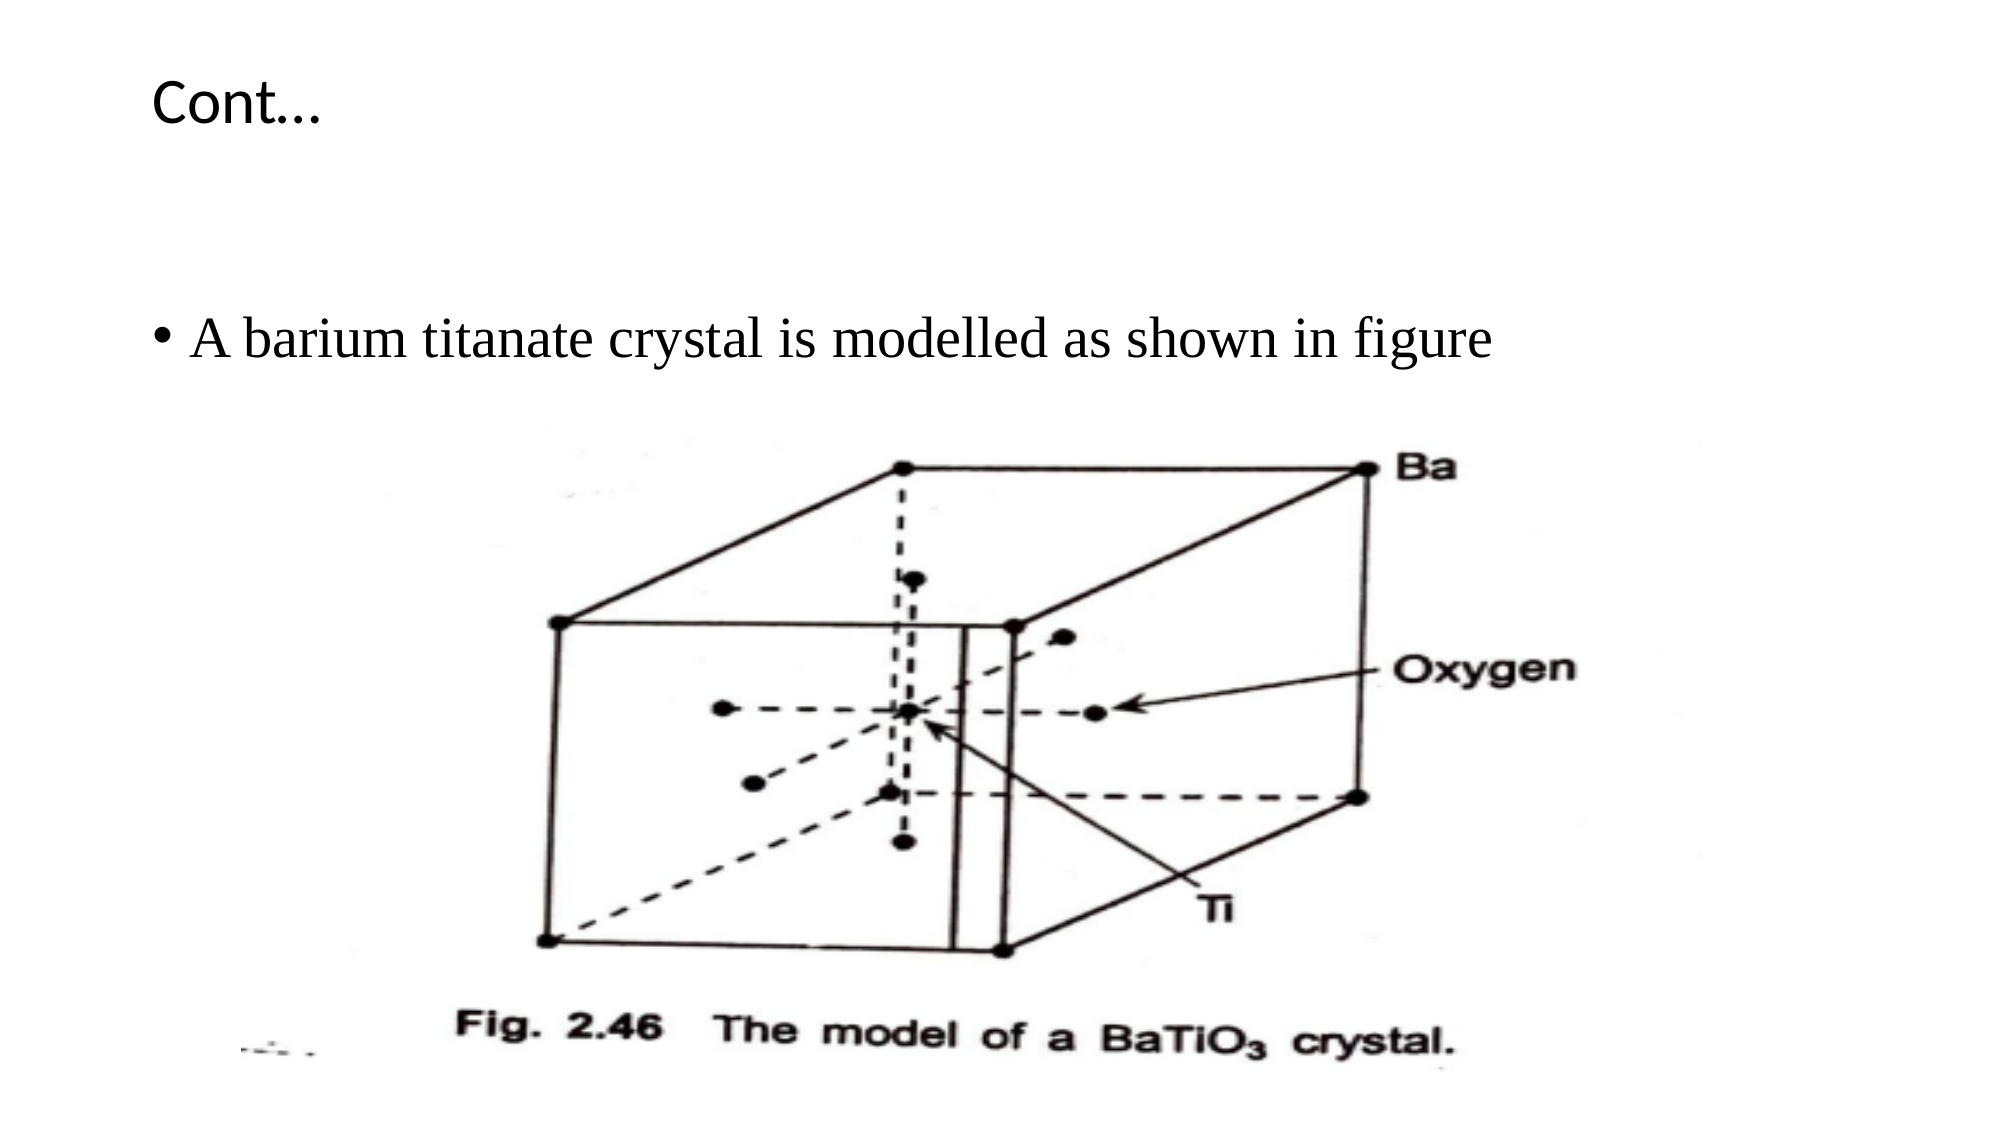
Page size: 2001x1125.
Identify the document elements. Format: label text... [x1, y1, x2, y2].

list A barium titanate crystal is modelled as shown in figure [137, 299, 1863, 1014]
picture [241, 425, 1703, 1125]
title Cont… [137, 59, 1863, 146]
